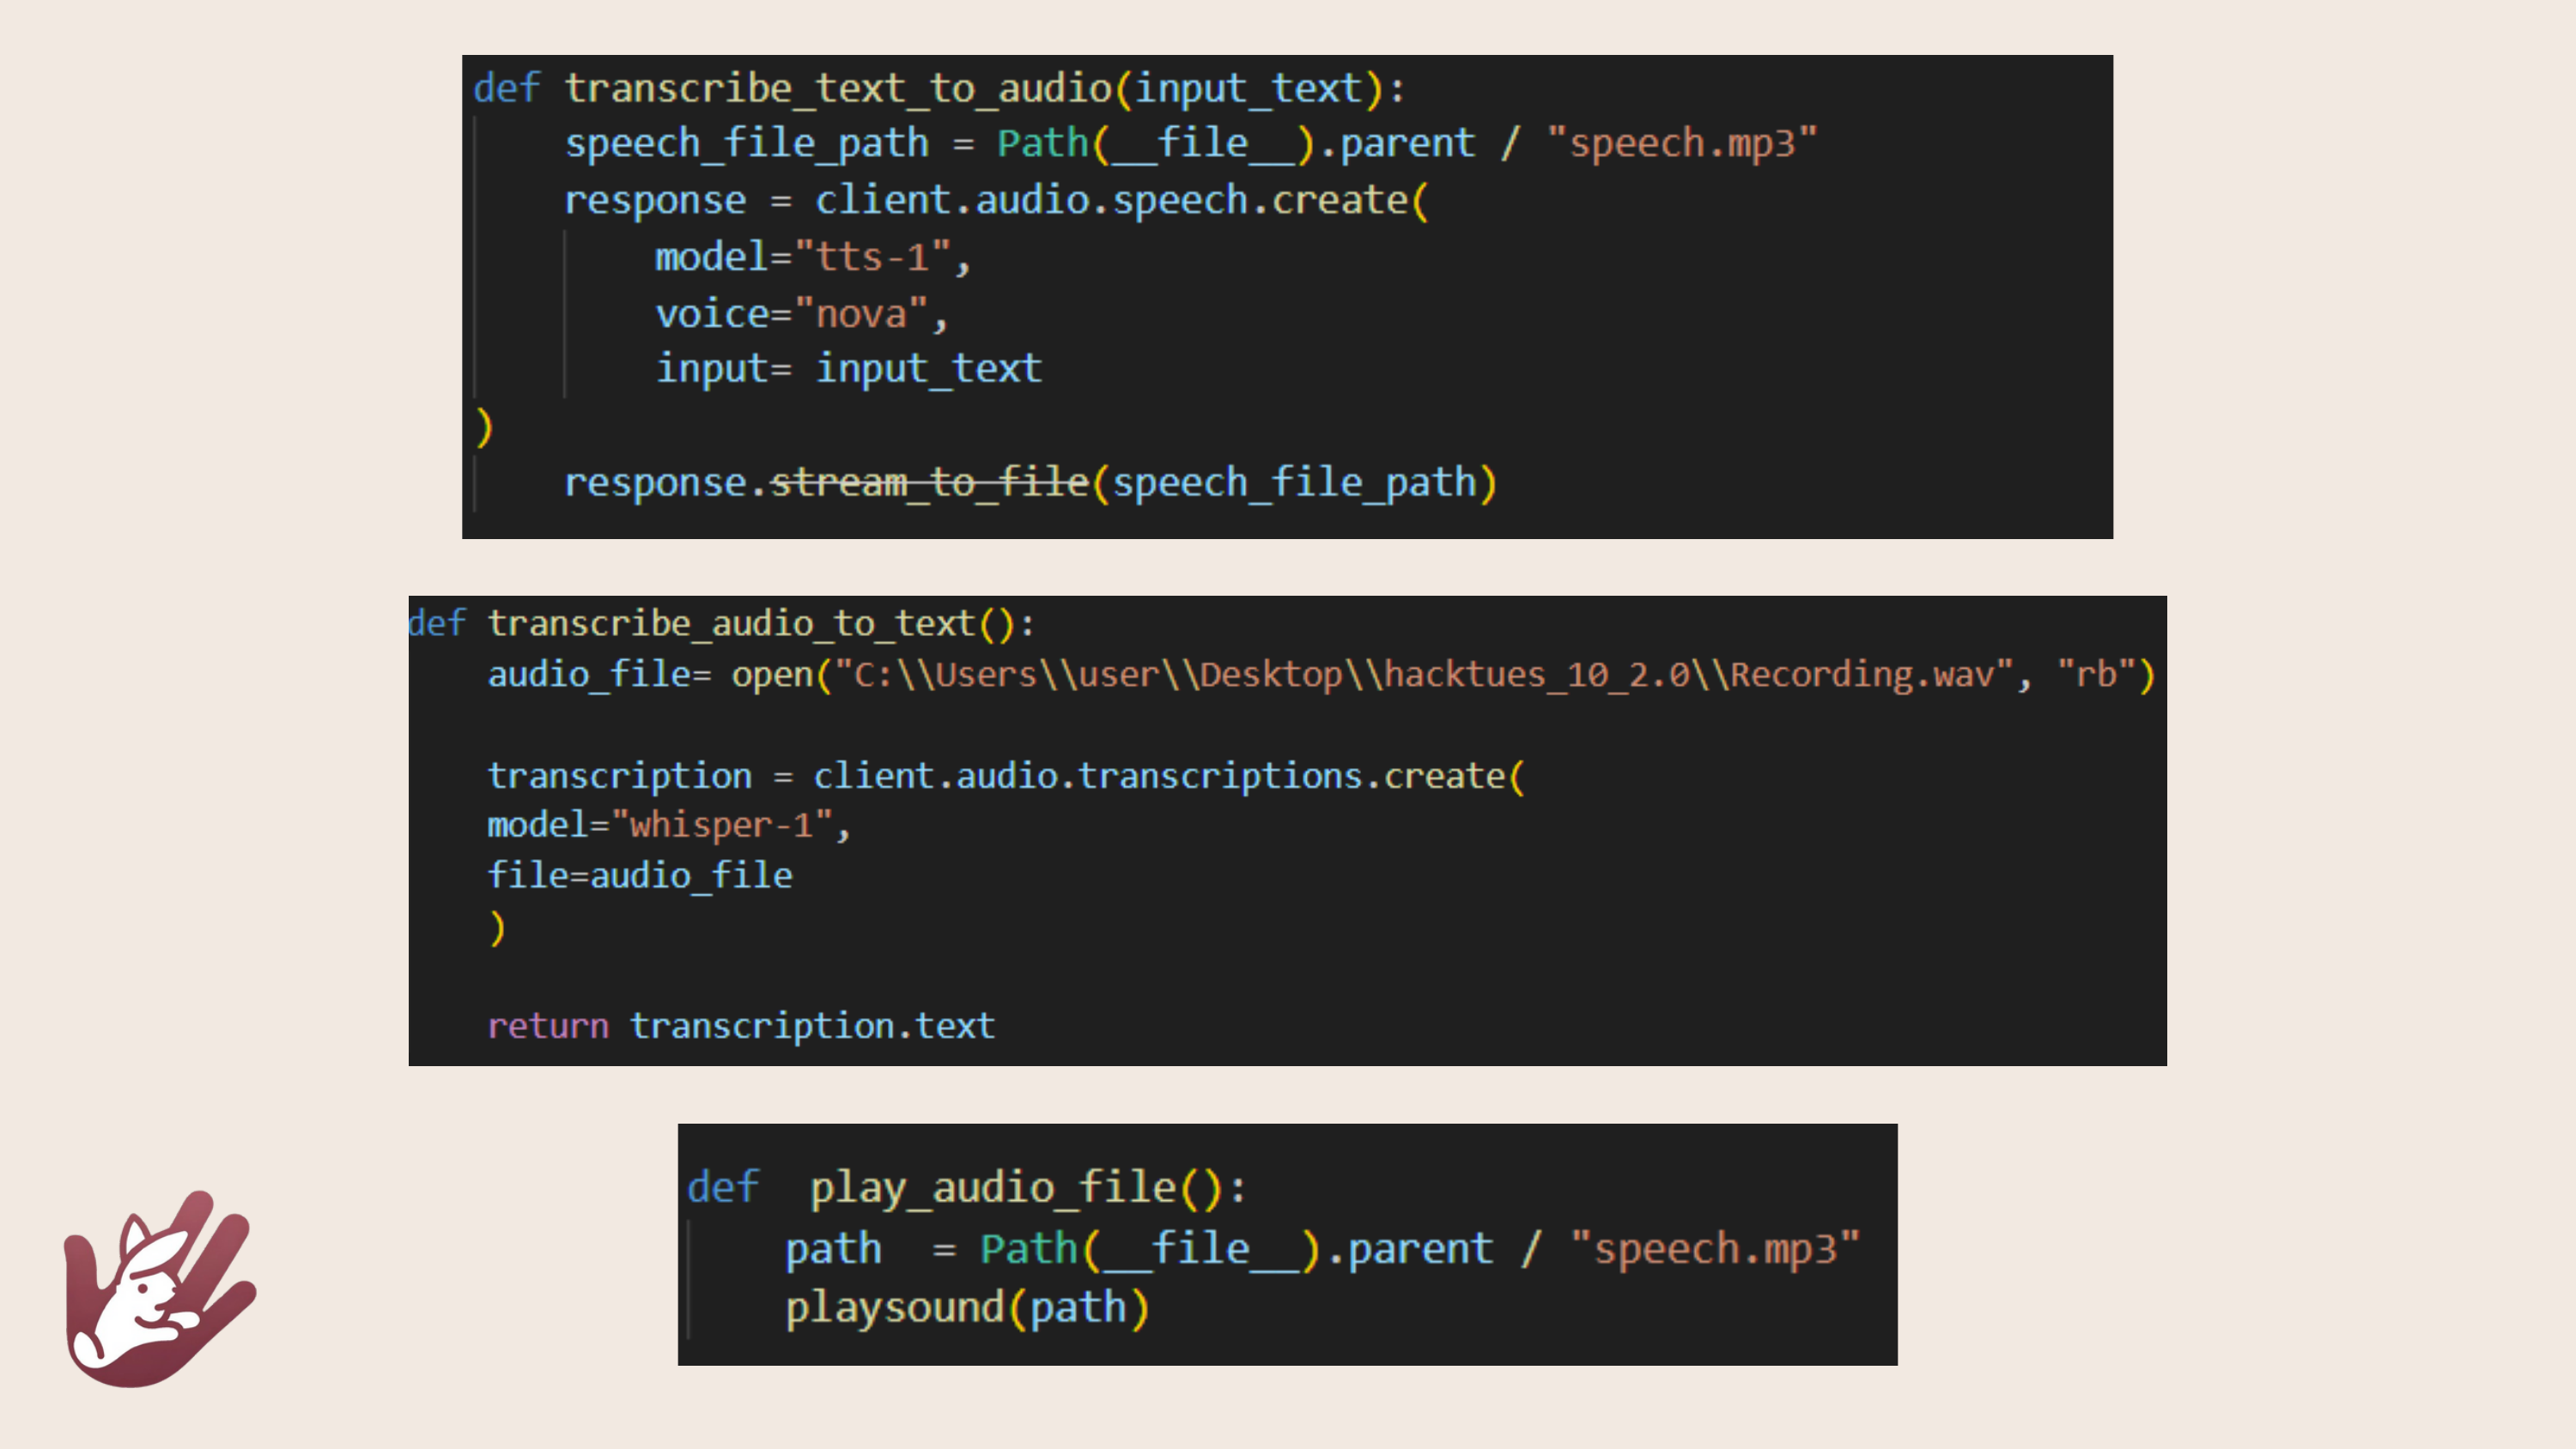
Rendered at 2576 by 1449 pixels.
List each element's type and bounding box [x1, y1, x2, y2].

text_box [677, 1124, 1899, 1366]
text_box [462, 55, 2114, 539]
text_box [409, 596, 2167, 1066]
text_box [0, 1155, 297, 1449]
